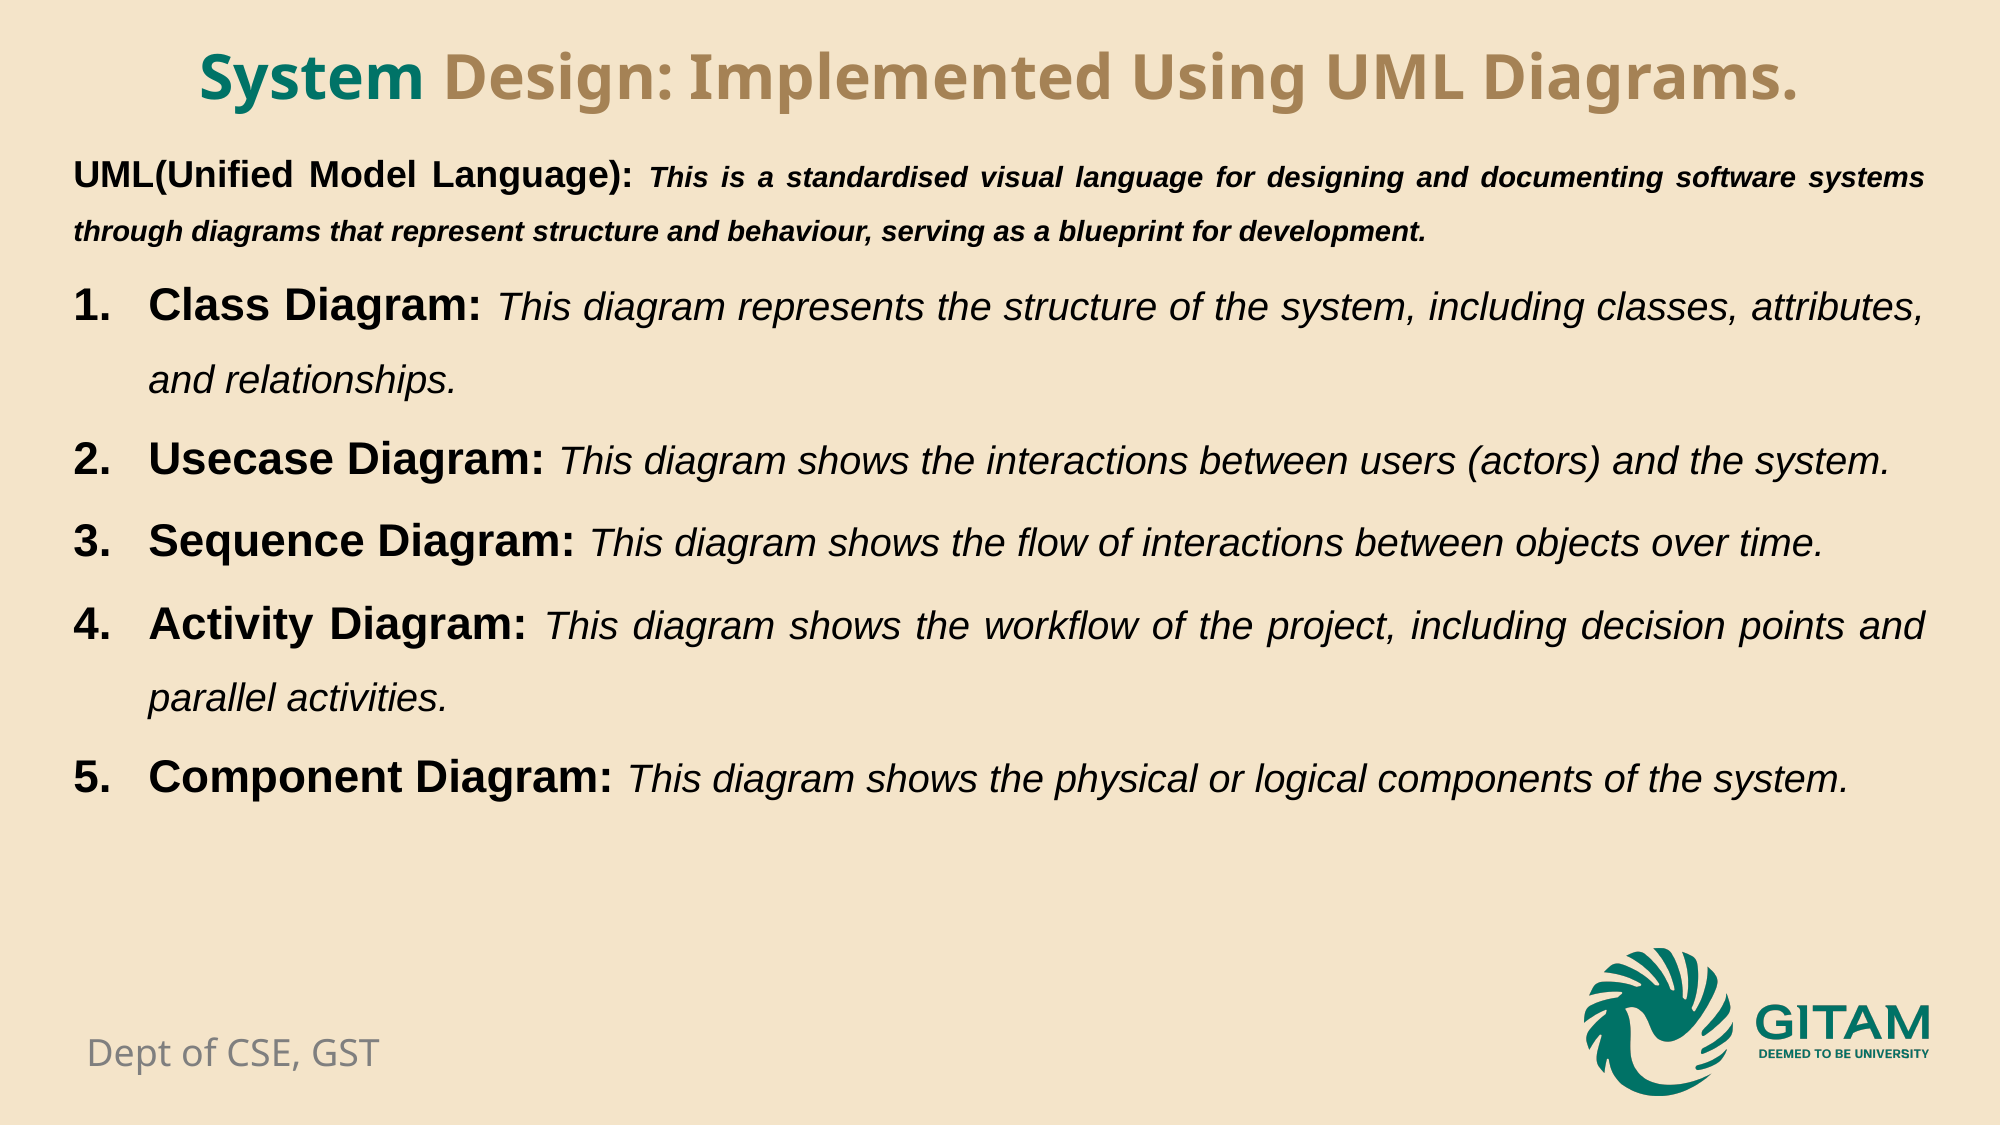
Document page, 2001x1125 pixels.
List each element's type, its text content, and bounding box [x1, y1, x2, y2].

text_box Dept of CSE, GST [71, 1021, 857, 1082]
picture [1584, 947, 1929, 1096]
text_box UML(Unified Model Language): This is a standardised visual language for designing and documenting software systems through diagrams that represent structure and behaviour, serving as a blueprint for development. Class Diagram: This diagram represents the structure of the system, including classes, attributes, and relationships. Usecase Diagram: This diagram shows the interactions between users (actors) and the system. Sequence Diagram: This diagram shows the flow of interactions between objects over time. Activity Diagram: This diagram shows the workflow of the project, including decision points and parallel activities. Component Diagram: This diagram shows the physical or logical components of the system. [58, 120, 1942, 1125]
text_box System Design: Implemented Using UML Diagrams. [154, 29, 1846, 120]
